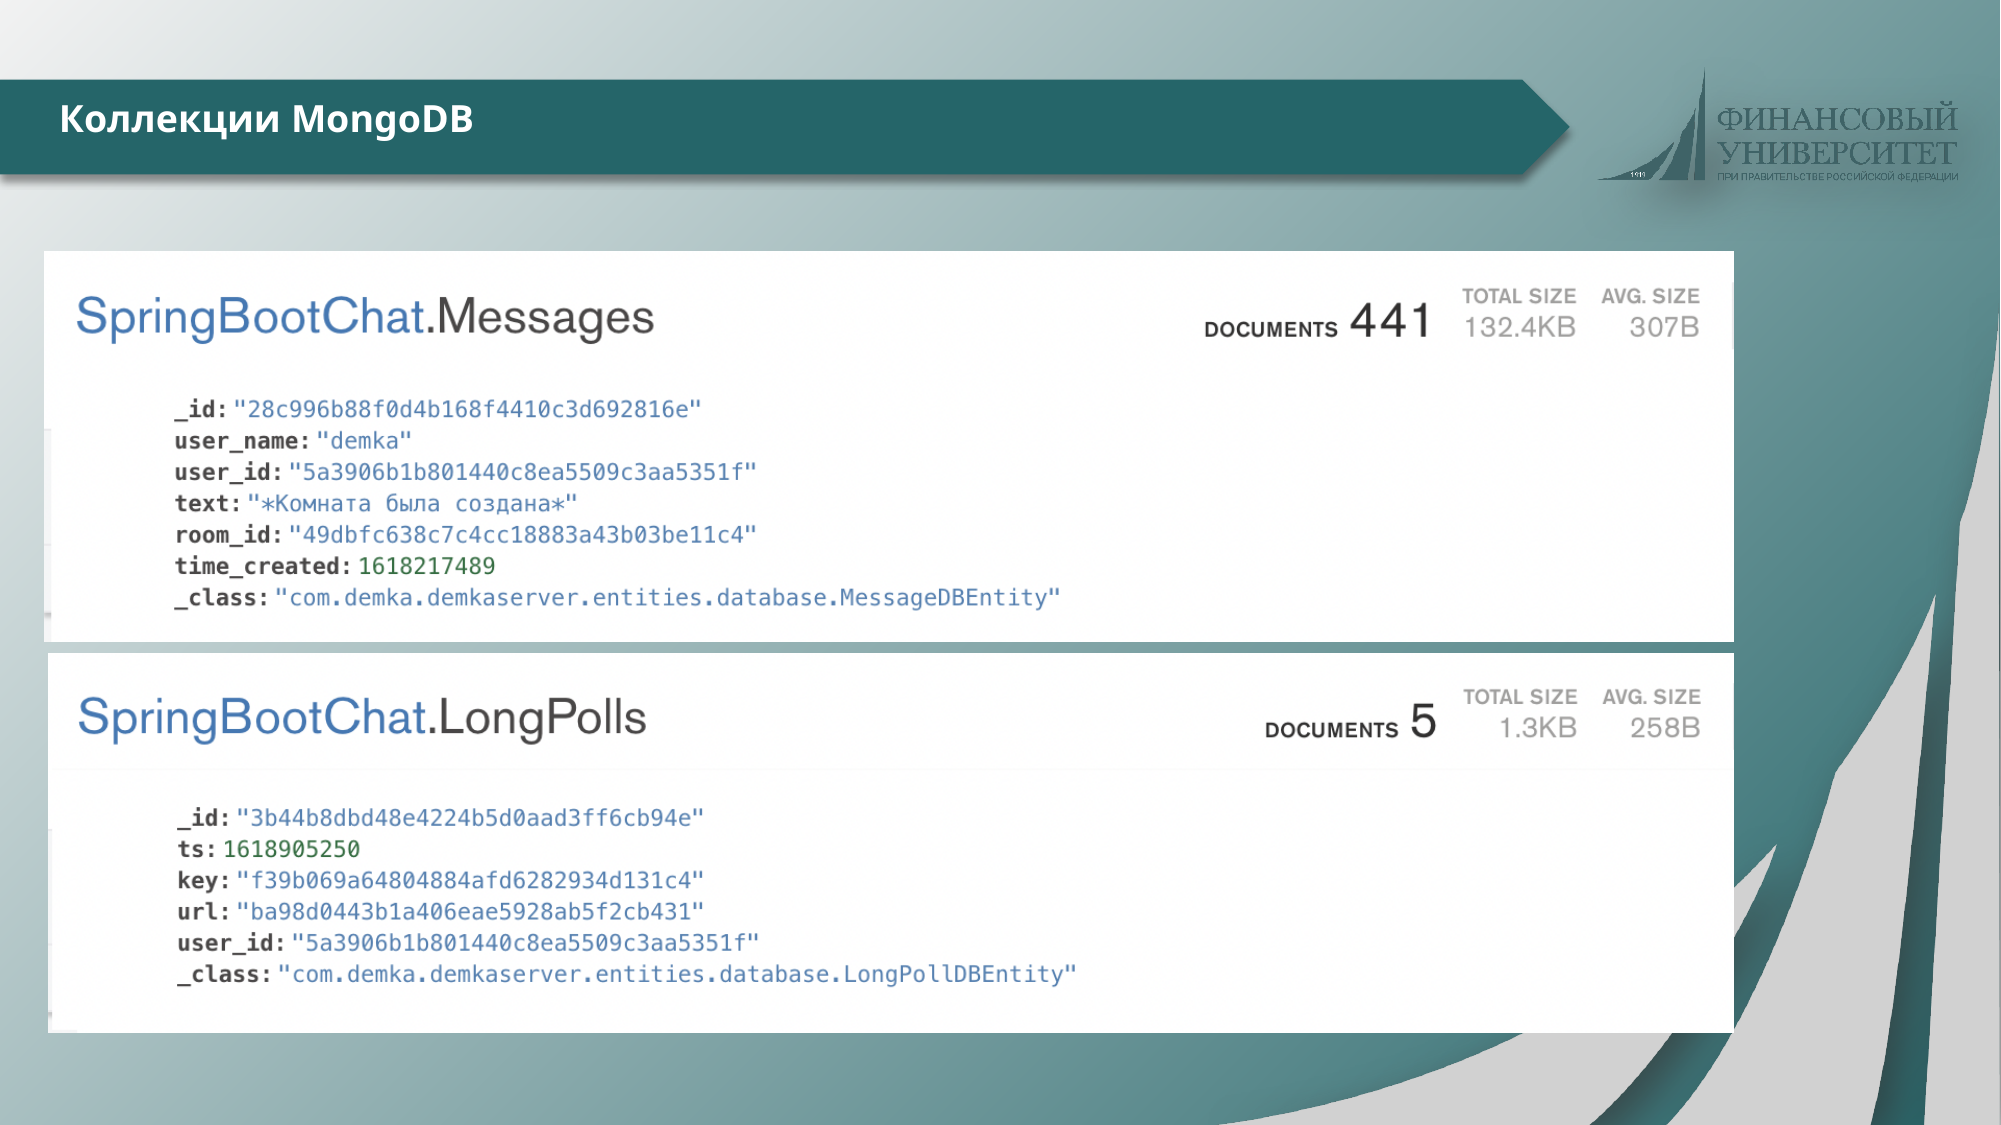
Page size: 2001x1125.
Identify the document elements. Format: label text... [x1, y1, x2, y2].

picture [48, 653, 1734, 1033]
picture [1595, 62, 1959, 192]
title Коллекции MongoDB [44, 92, 1749, 155]
picture [44, 251, 1734, 642]
